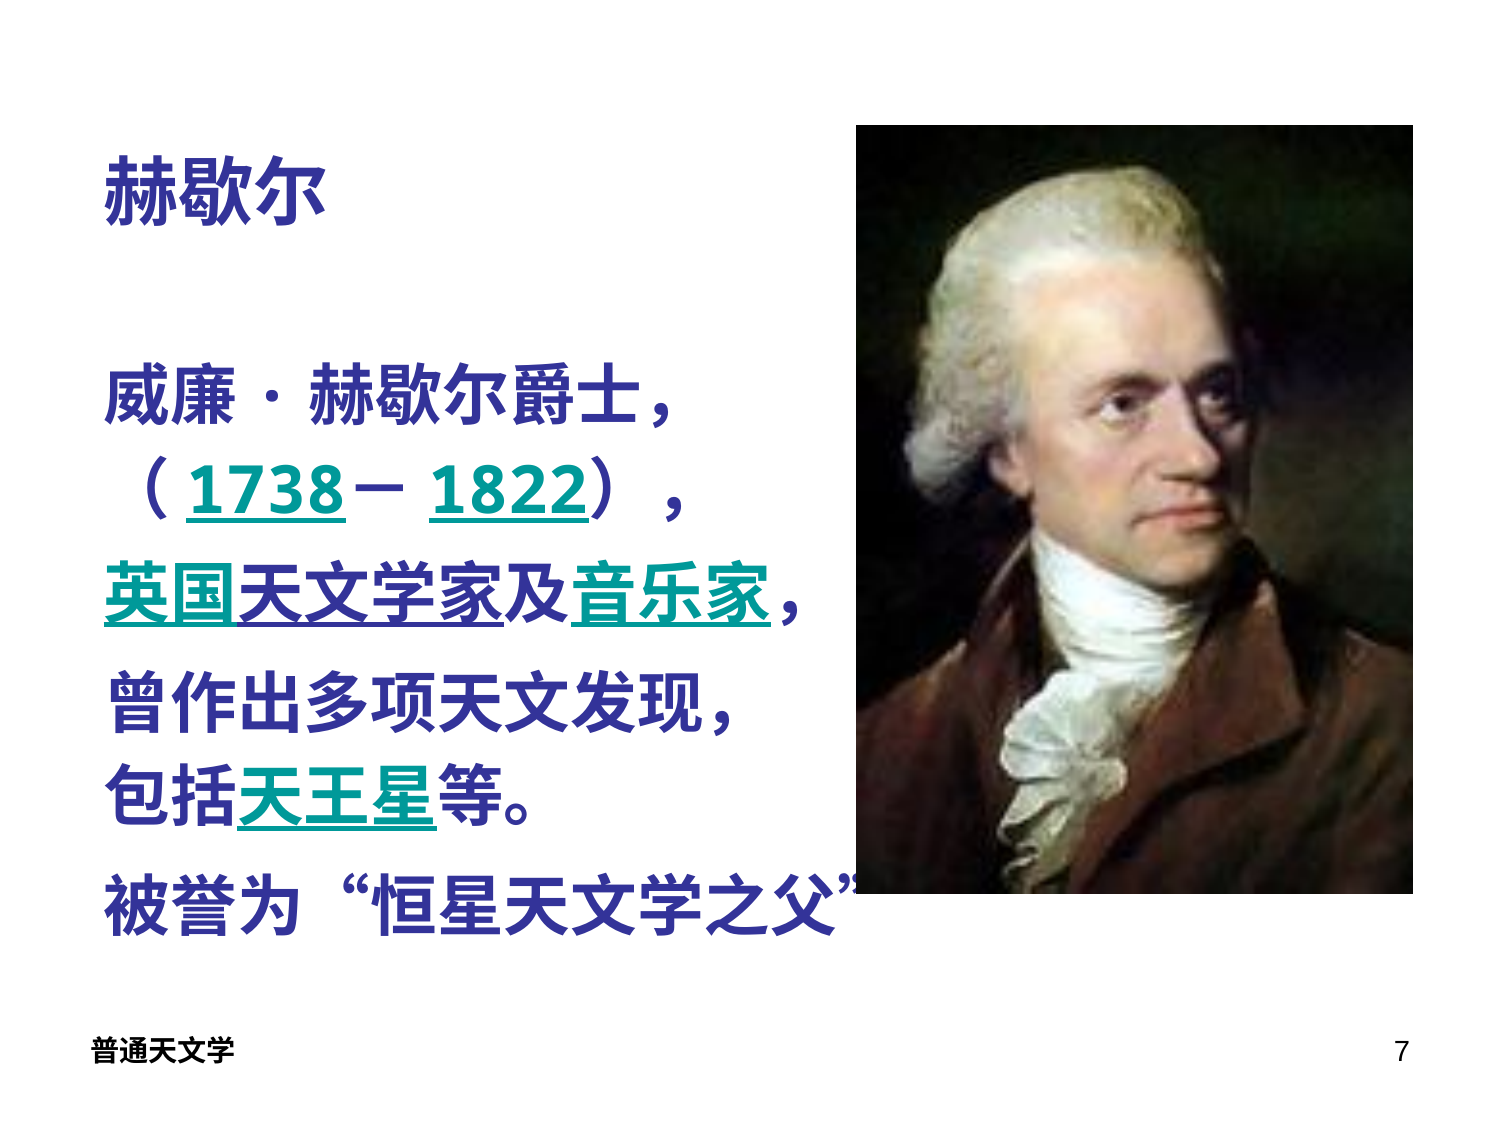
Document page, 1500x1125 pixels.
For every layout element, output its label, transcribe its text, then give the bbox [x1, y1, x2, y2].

picture [855, 125, 1413, 894]
list 赫歇尔 威廉·赫歇尔爵士， （1738－1822）， 英国天文学家及音乐家， 曾作出多项天文发现， 包括天王星等。 被誉为“恒星天文学之父” [88, 137, 1439, 950]
slide_number 7 [1074, 1024, 1426, 1103]
slide_number 普通天文学 [74, 1024, 426, 1103]
